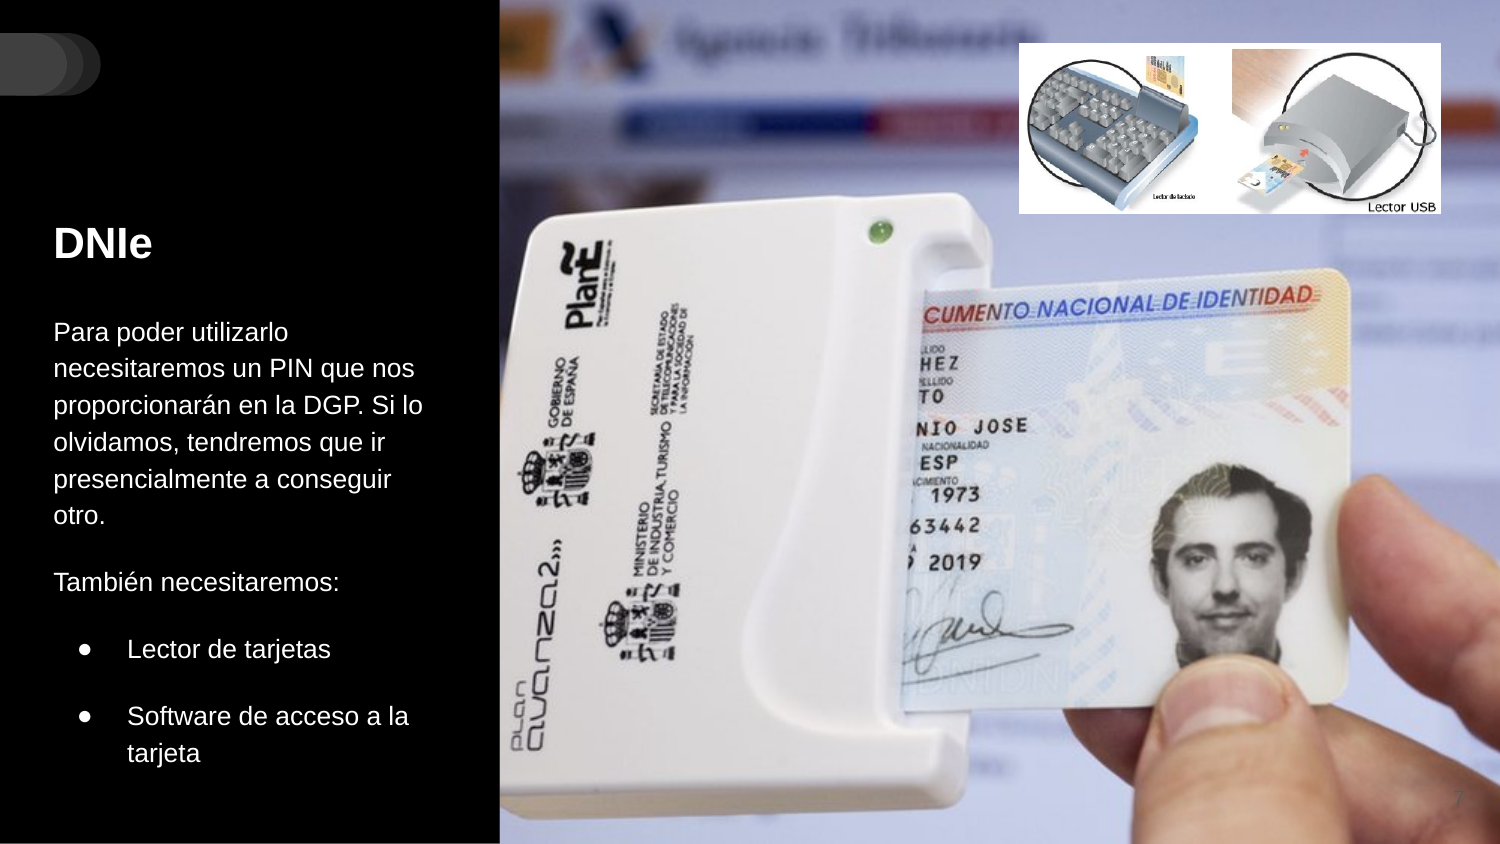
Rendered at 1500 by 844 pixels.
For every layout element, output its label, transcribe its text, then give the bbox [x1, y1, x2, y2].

list Para poder utilizarlo necesitaremos un PIN que nos proporcionarán en la DGP. Si lo olvidamos, tendremos que ir presencialmente a conseguir otro. También necesitaremos: Lector de tarjetas Software de acceso a la tarjeta [38, 294, 460, 784]
title DNIe [38, 136, 460, 283]
picture [499, 0, 1500, 844]
